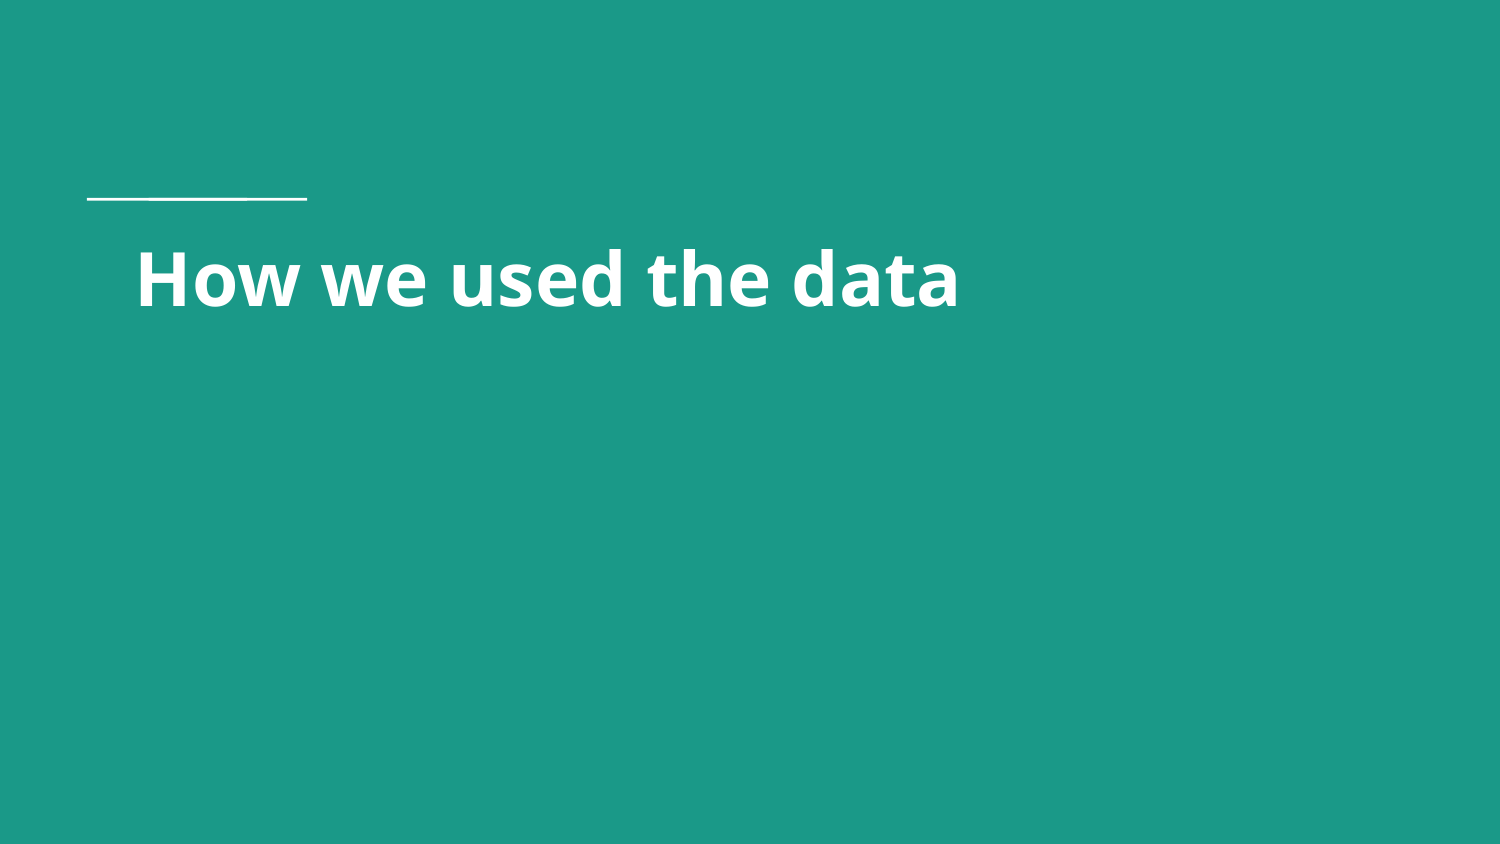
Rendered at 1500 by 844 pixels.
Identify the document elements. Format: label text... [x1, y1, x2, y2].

title How we used the data [119, 216, 1381, 466]
